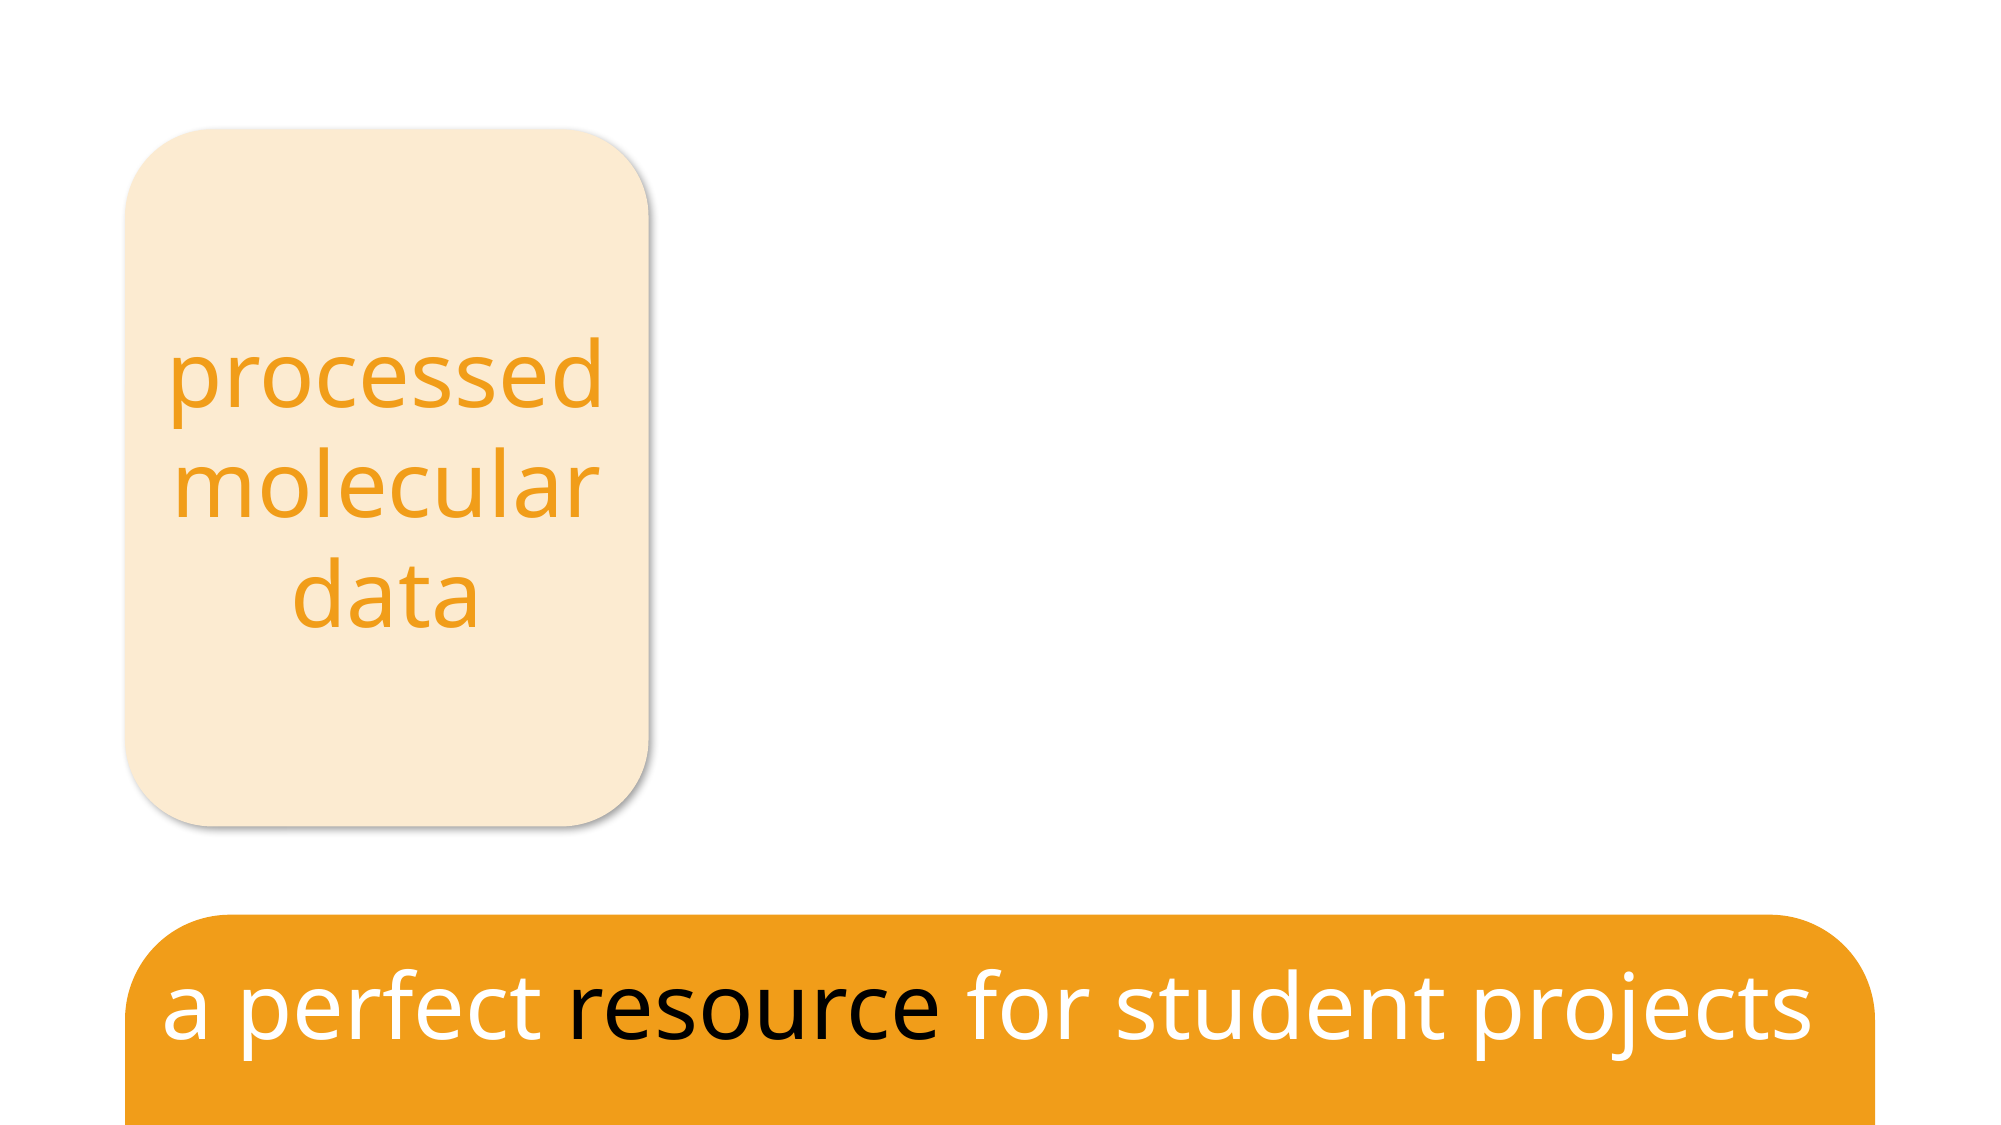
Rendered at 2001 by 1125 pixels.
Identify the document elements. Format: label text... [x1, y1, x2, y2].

text_box a perfect resource for student projects [125, 988, 1875, 1125]
text_box [128, 913, 1872, 988]
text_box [124, 129, 649, 827]
